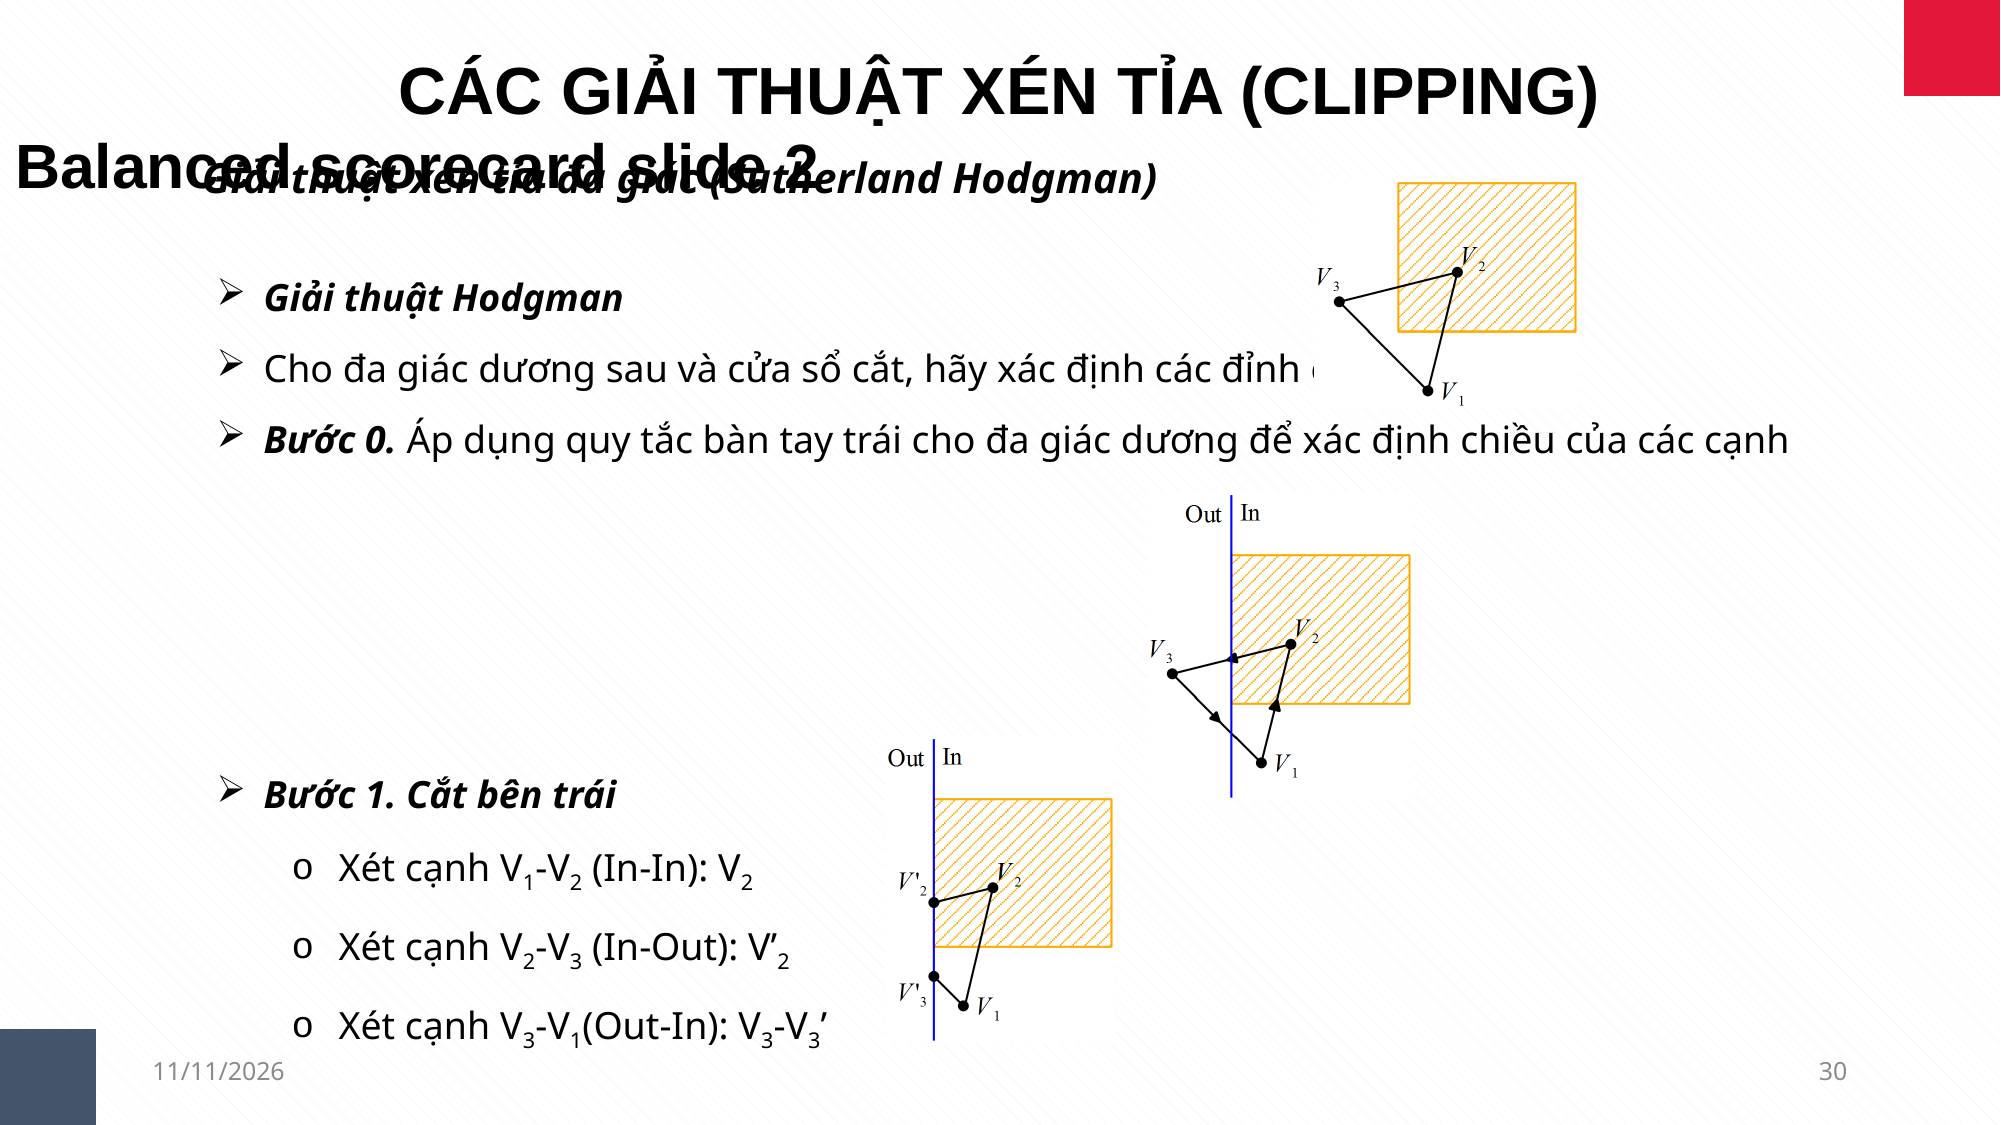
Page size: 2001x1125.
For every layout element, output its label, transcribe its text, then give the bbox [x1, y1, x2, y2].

slide_number 30 [1412, 1061, 1863, 1103]
picture [1147, 492, 1413, 800]
text_box Giải thuật xén tỉa đa giác (Sutherland Hodgman) [201, 151, 1888, 202]
text_box Giải thuật Hodgman Cho đa giác dương sau và cửa sổ cắt, hãy xác định các đỉnh cắt: Bước 0. Áp dụng quy tắc bàn tay trái cho đa giác dương để xác định chiều của các cạnh Bước 1. Cắt bên trái Xét cạnh V1-V2 (In-In): V2 Xét cạnh V2-V3 (In-Out): V’2 Xét cạnh V3-V1(Out-In): V3-V3’ [201, 253, 1905, 1061]
text_box [0, 1028, 97, 1125]
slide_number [137, 1042, 588, 1103]
title Balanced scorecard slide 2 [0, 59, 1725, 278]
picture [885, 736, 1115, 1043]
picture [1314, 179, 1579, 408]
text_box [1903, 0, 2000, 97]
text_box CÁC GIẢI THUẬT XÉN TỈA (CLIPPING) [240, 48, 1760, 129]
